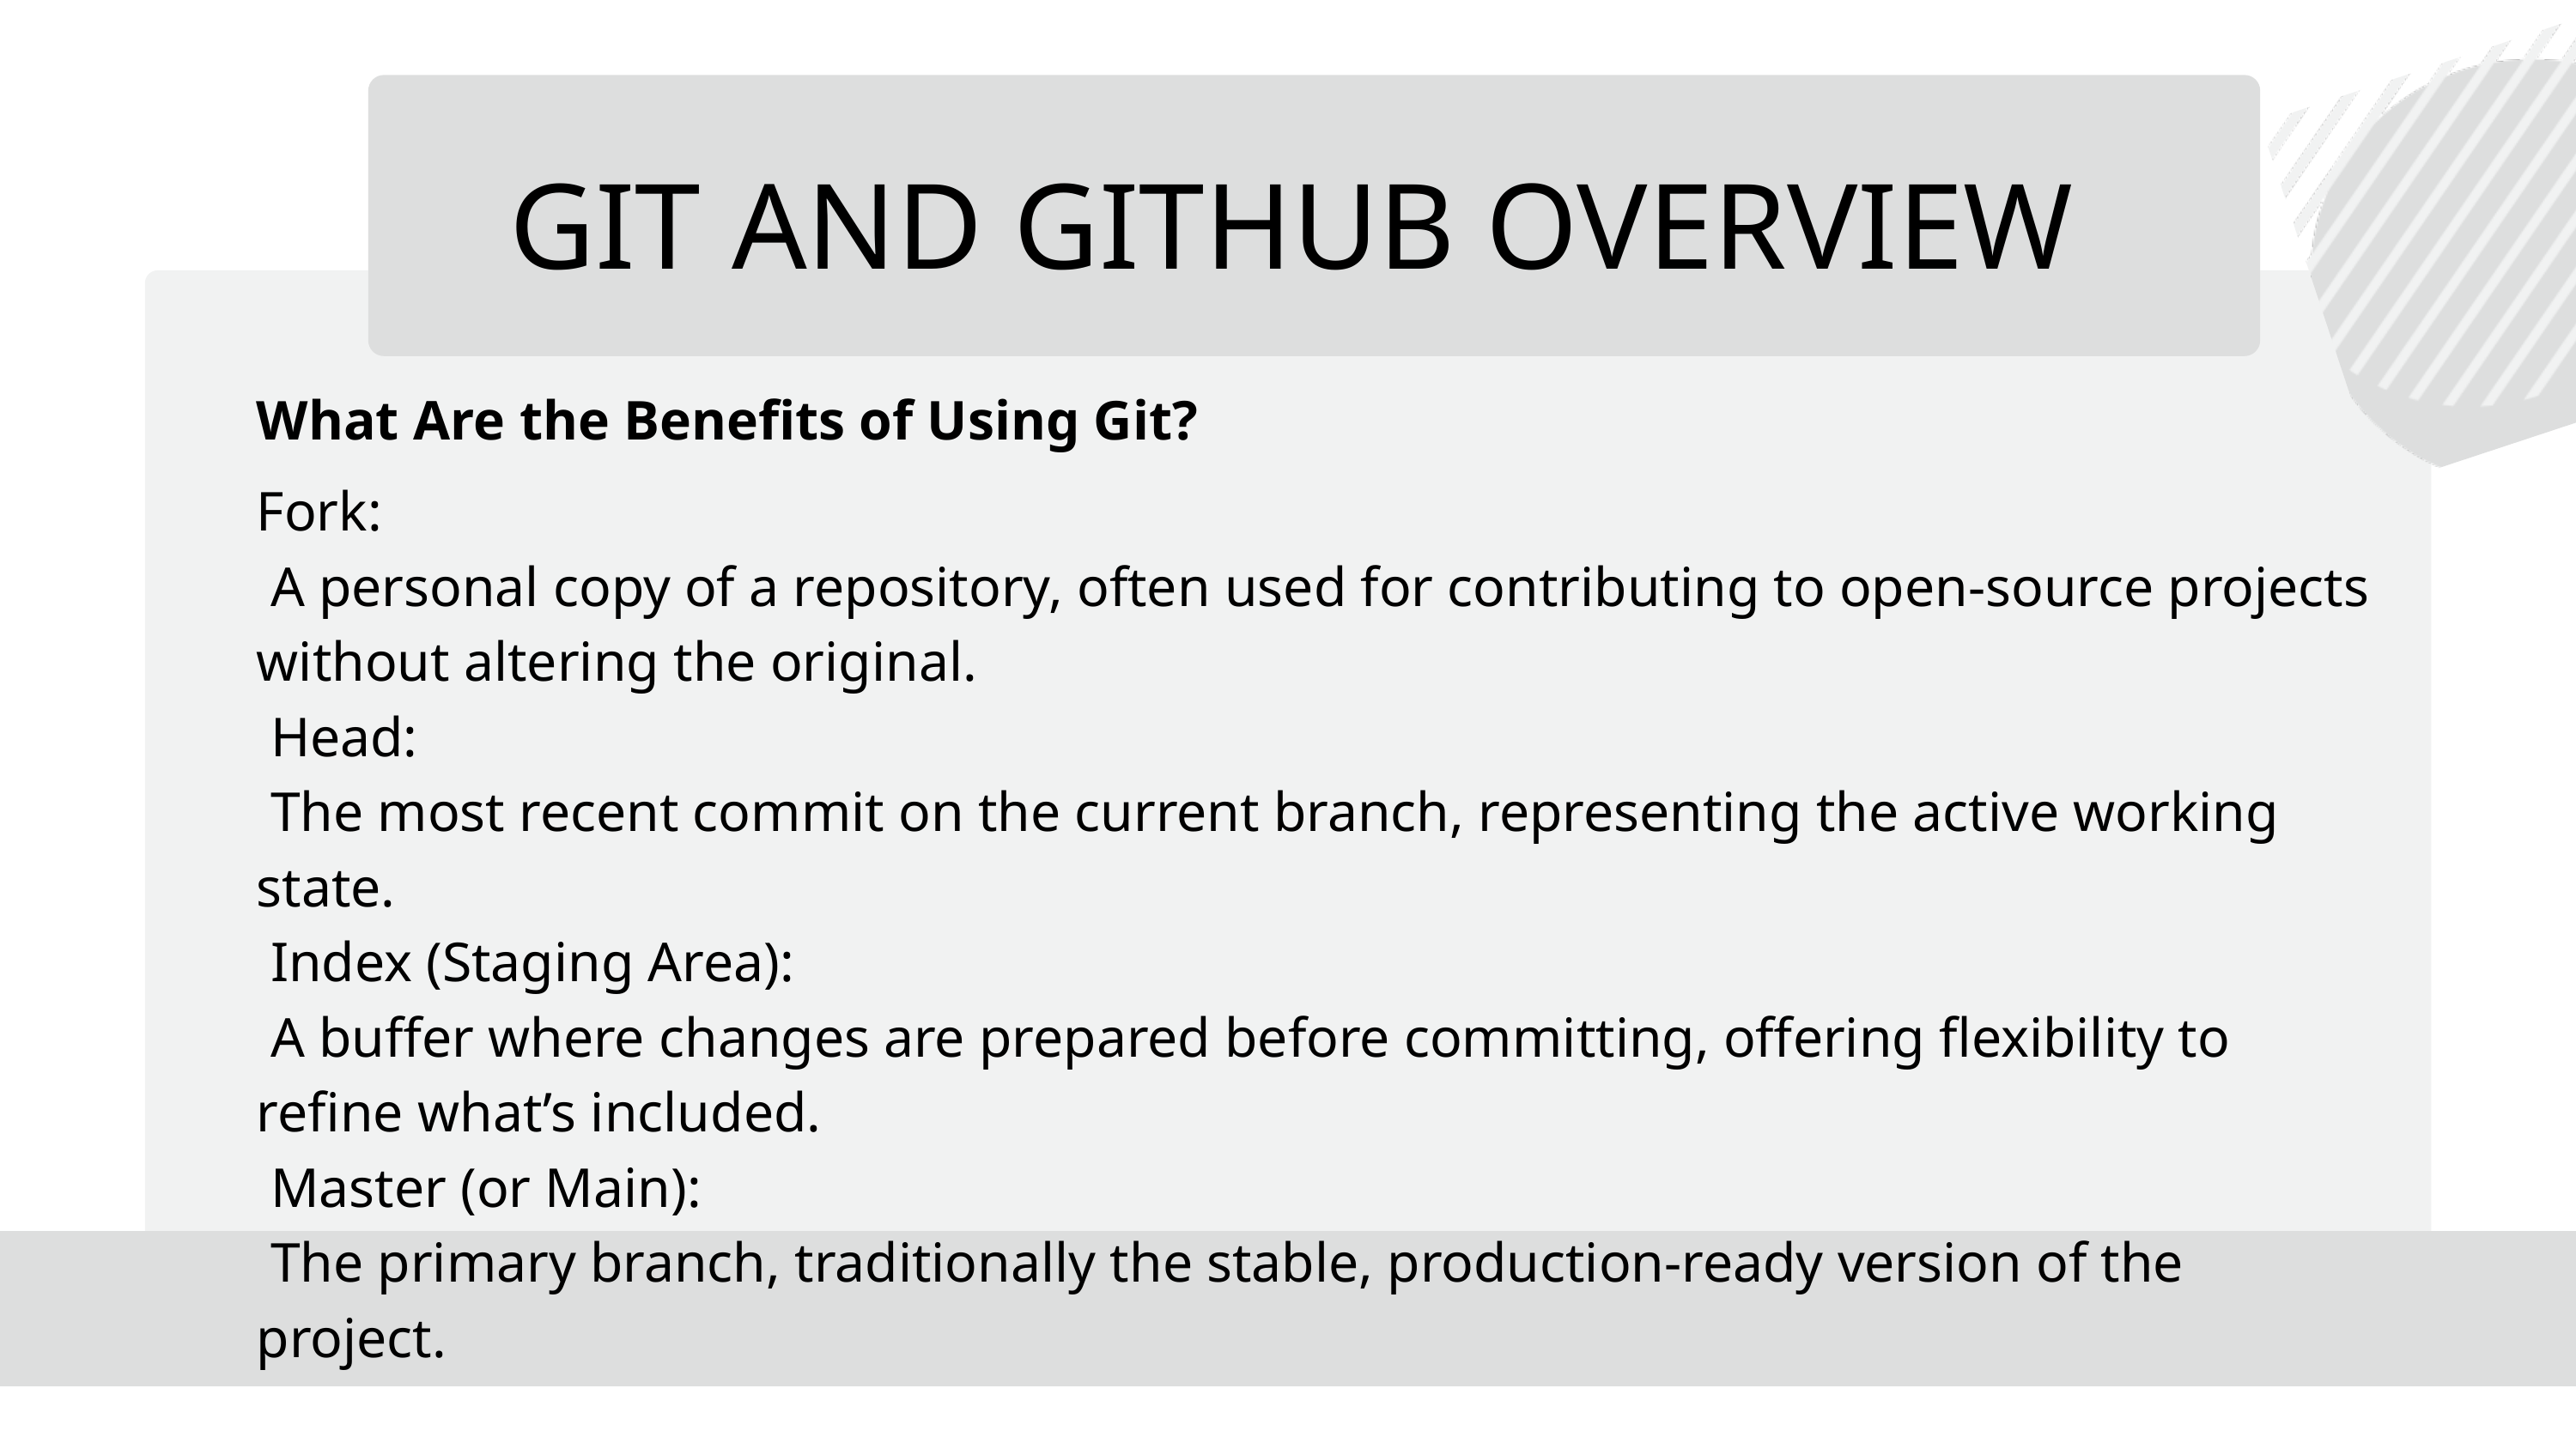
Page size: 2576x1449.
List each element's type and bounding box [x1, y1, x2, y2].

text_box [368, 75, 2261, 357]
text_box [0, 1230, 2576, 1387]
text_box [2267, 18, 2576, 469]
text_box [144, 270, 2432, 1228]
